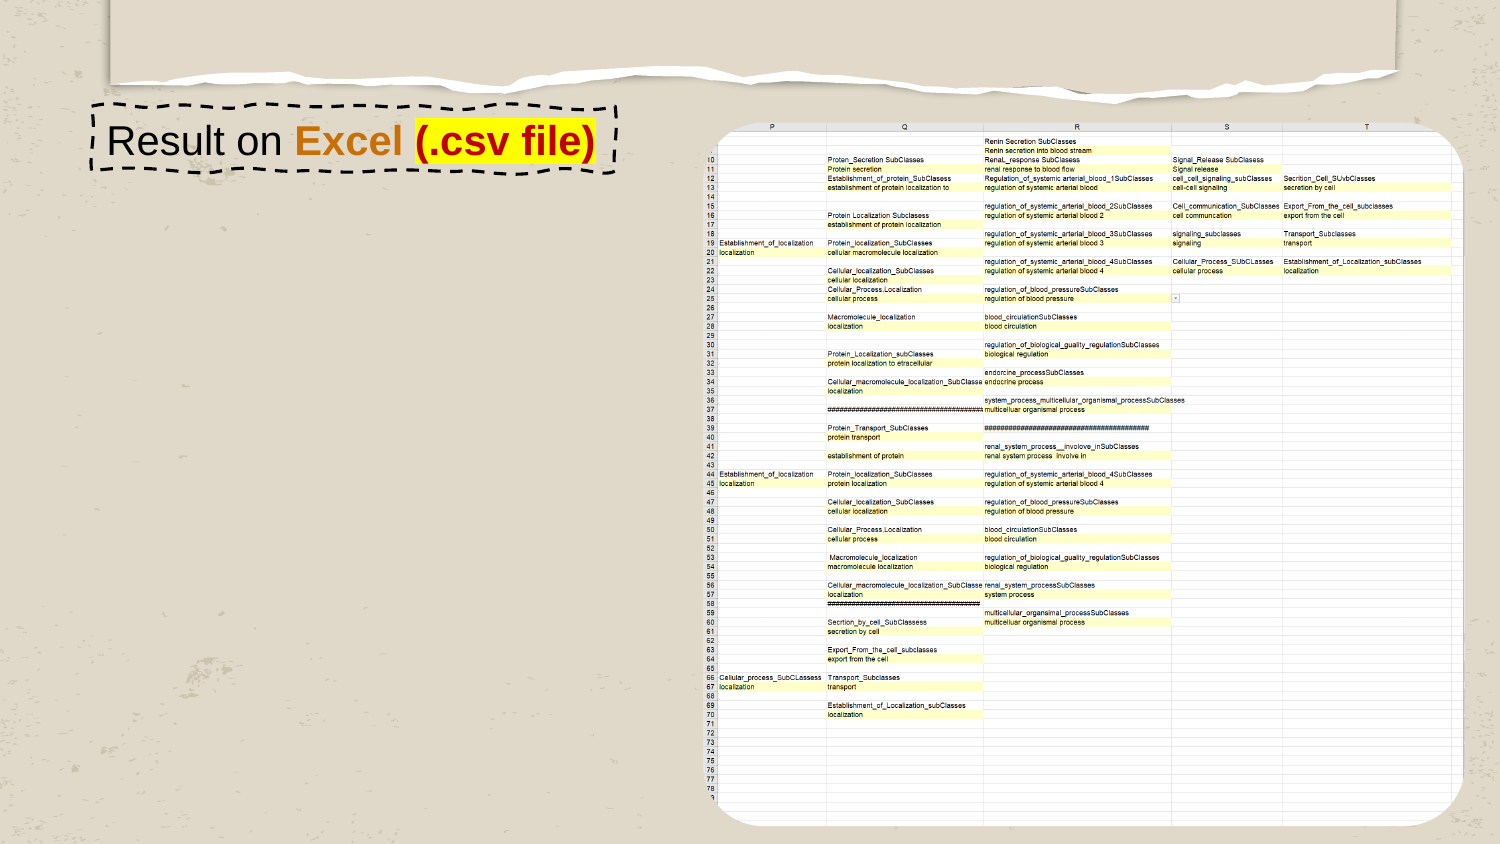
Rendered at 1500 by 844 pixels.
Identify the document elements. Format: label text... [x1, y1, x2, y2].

text_box Result on Excel (.csv file) [91, 103, 617, 175]
picture [0, 0, 1500, 844]
